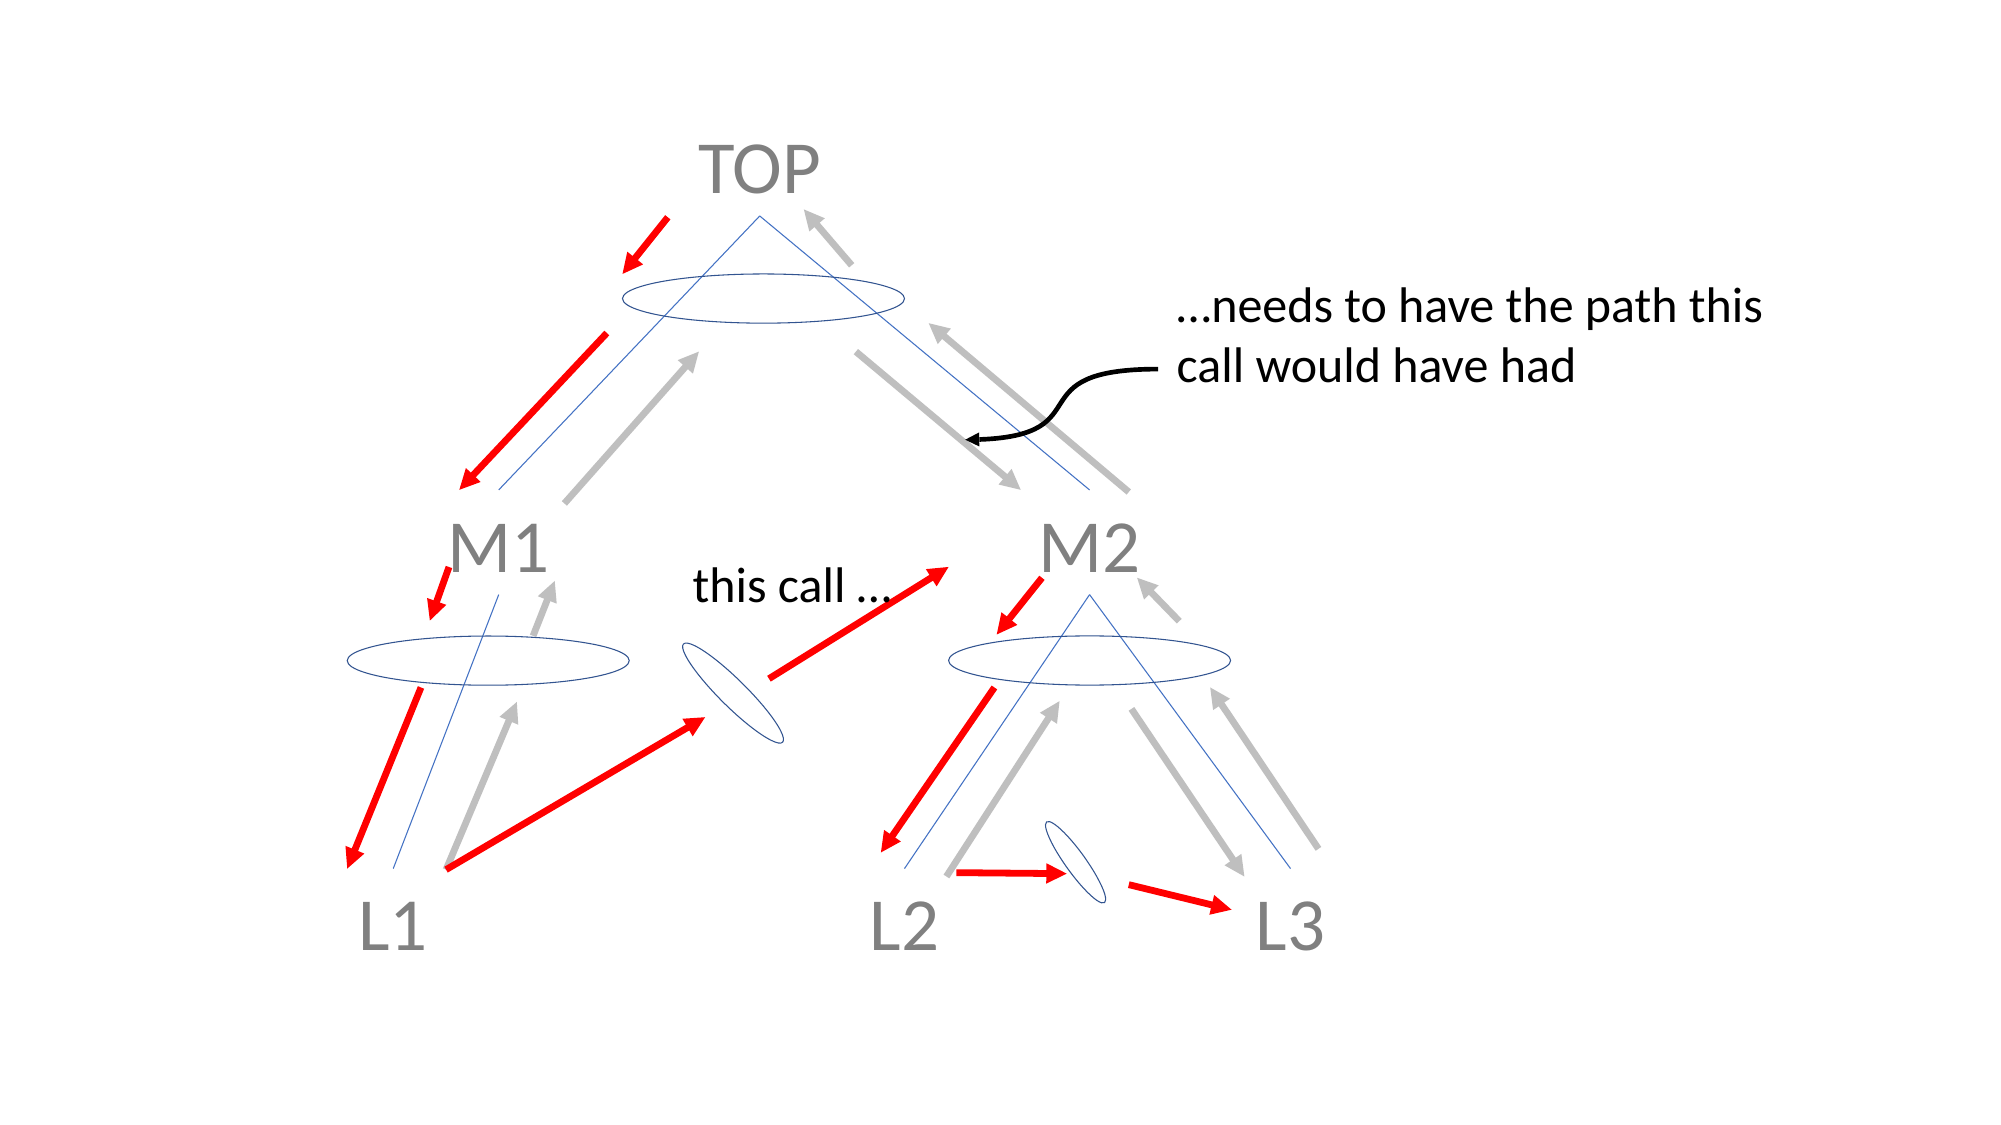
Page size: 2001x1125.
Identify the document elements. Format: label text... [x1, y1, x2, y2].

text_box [347, 687, 421, 869]
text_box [1089, 595, 1291, 869]
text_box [393, 595, 499, 869]
text_box …needs to have the path this call would have had [1161, 265, 1780, 401]
text_box M2 [1017, 489, 1162, 595]
text_box TOP [667, 111, 852, 216]
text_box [533, 581, 555, 636]
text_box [904, 595, 1089, 869]
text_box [965, 369, 1159, 440]
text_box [445, 717, 706, 870]
text_box L2 [832, 868, 977, 974]
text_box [1128, 884, 1232, 910]
text_box L3 [1218, 868, 1363, 974]
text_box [759, 217, 1090, 490]
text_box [459, 333, 607, 490]
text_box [445, 701, 517, 717]
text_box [996, 577, 1043, 635]
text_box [429, 566, 450, 621]
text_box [768, 566, 949, 679]
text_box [564, 351, 699, 504]
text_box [946, 701, 1060, 877]
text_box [1137, 577, 1180, 622]
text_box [622, 217, 668, 274]
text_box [855, 351, 928, 490]
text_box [1131, 708, 1245, 877]
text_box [803, 209, 852, 266]
text_box [1066, 869, 1107, 904]
text_box M1 [426, 489, 572, 595]
text_box this call … [678, 544, 947, 620]
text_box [1210, 687, 1319, 849]
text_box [498, 217, 759, 490]
text_box [681, 642, 785, 745]
text_box [346, 641, 393, 680]
text_box [499, 635, 631, 687]
text_box L1 [320, 868, 466, 974]
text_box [880, 687, 995, 853]
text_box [928, 323, 1129, 492]
